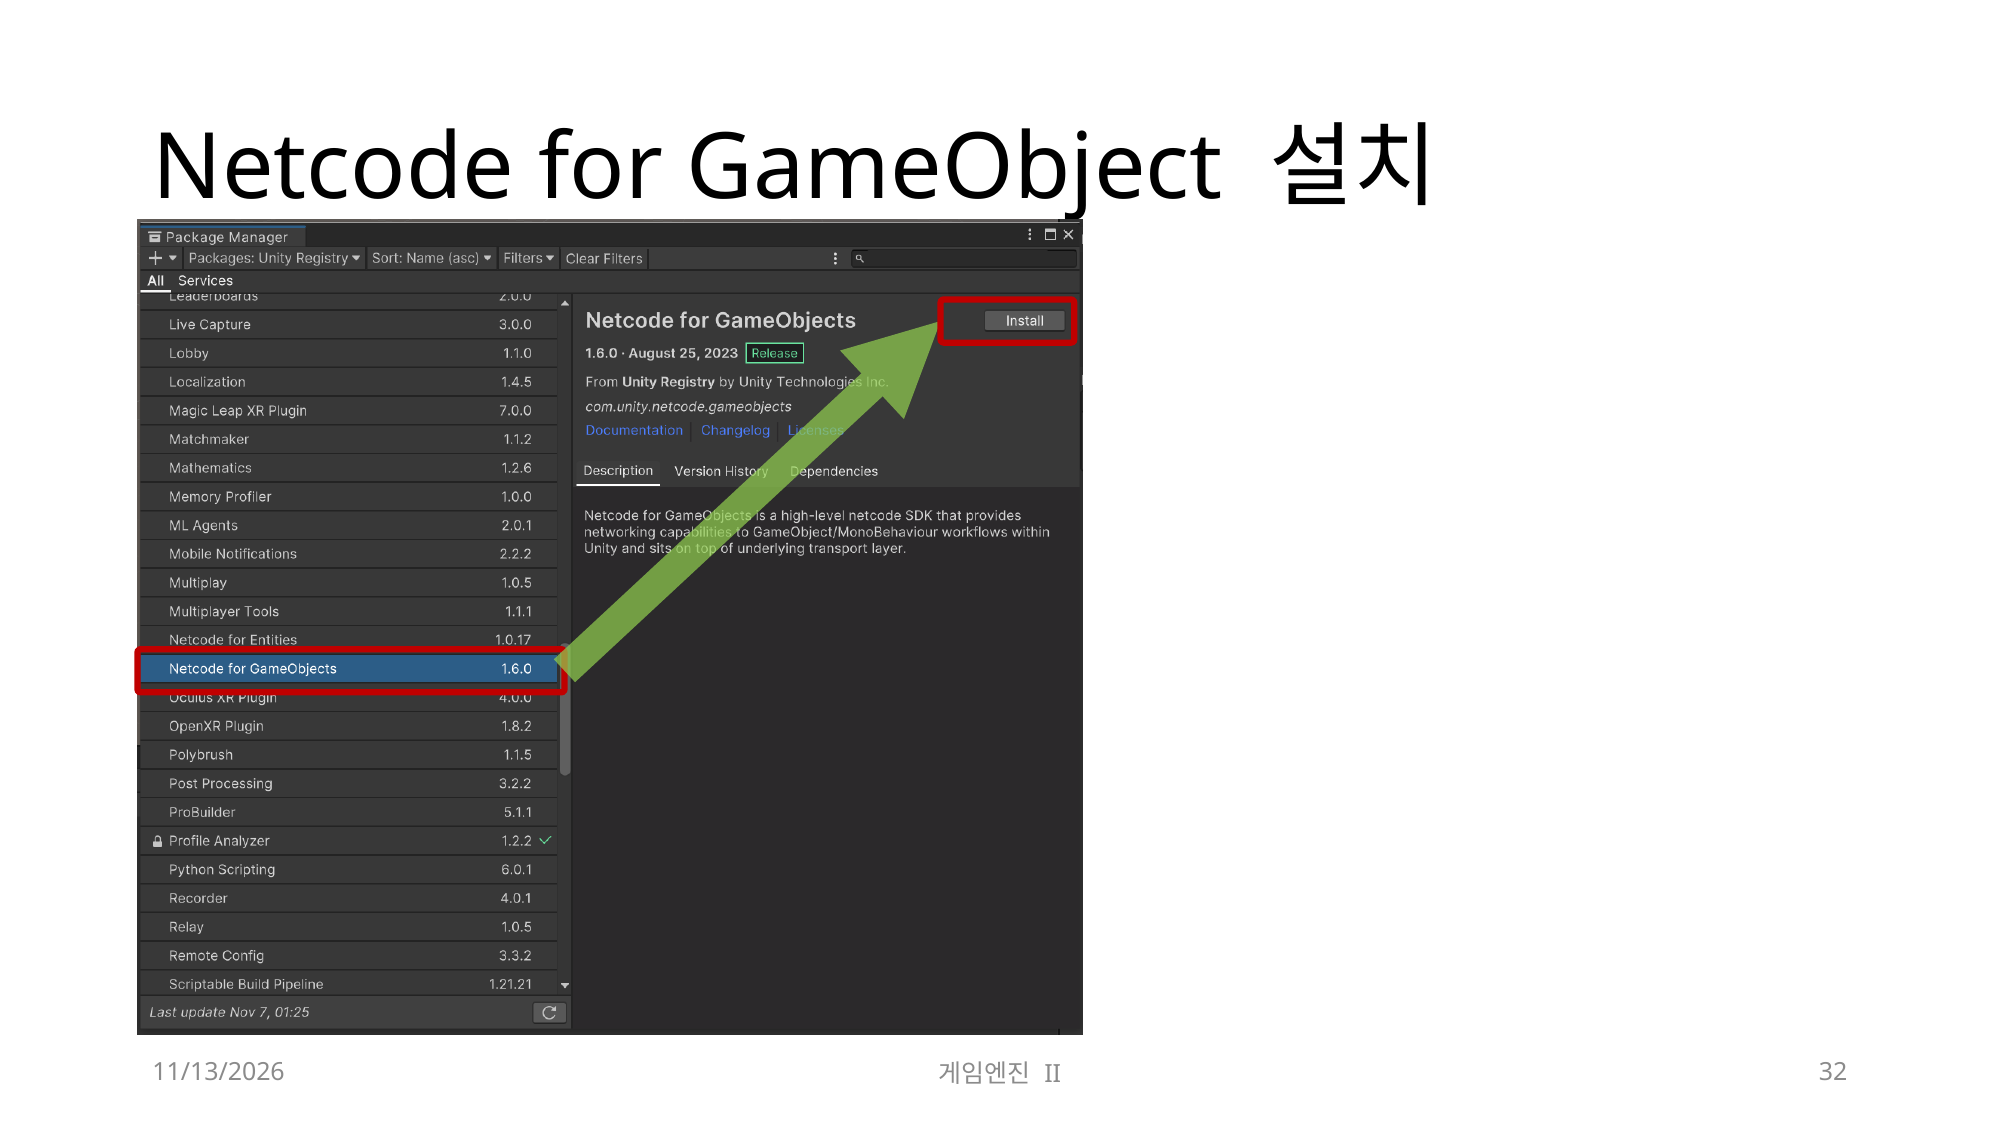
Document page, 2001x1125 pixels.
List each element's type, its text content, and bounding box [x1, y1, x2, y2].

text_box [564, 320, 941, 671]
footer 게임엔진 II [662, 1042, 1338, 1103]
title Netcode for GameObject 설치 [137, 59, 1863, 278]
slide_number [137, 1042, 588, 1103]
slide_number 32 [1412, 1042, 1863, 1103]
picture [137, 219, 1083, 1035]
